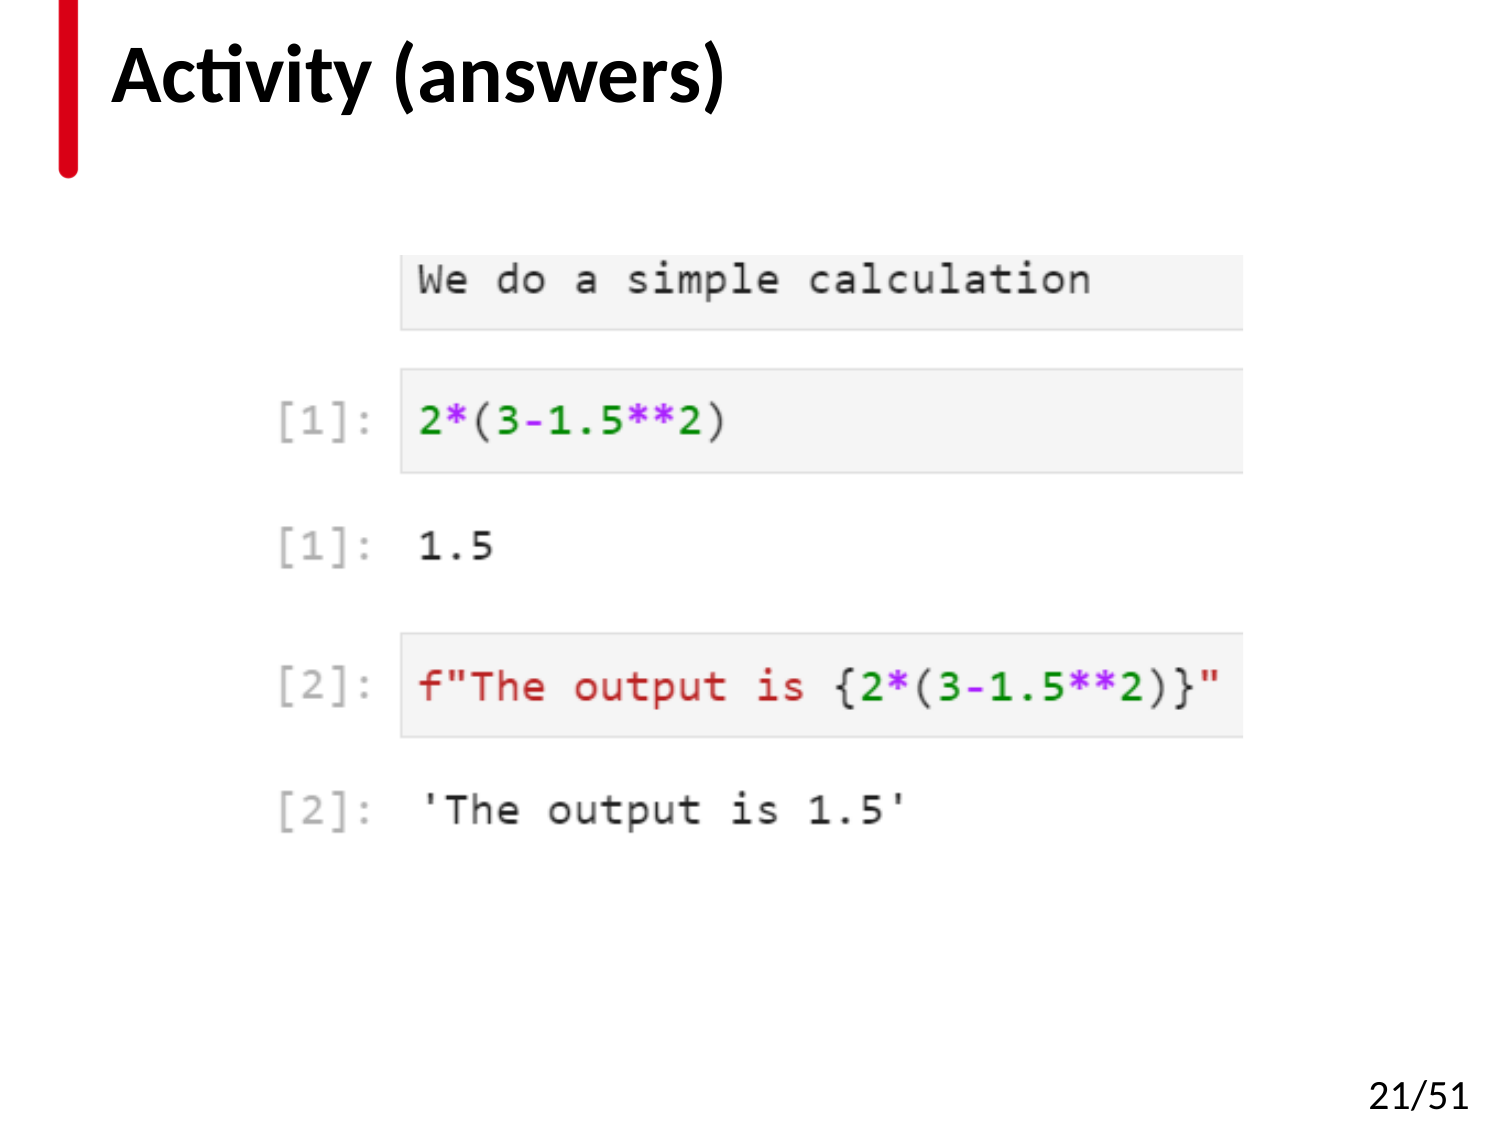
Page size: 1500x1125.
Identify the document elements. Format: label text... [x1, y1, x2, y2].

picture [271, 255, 1244, 860]
title Activity (answers) [96, 0, 1500, 138]
picture [57, 0, 81, 200]
